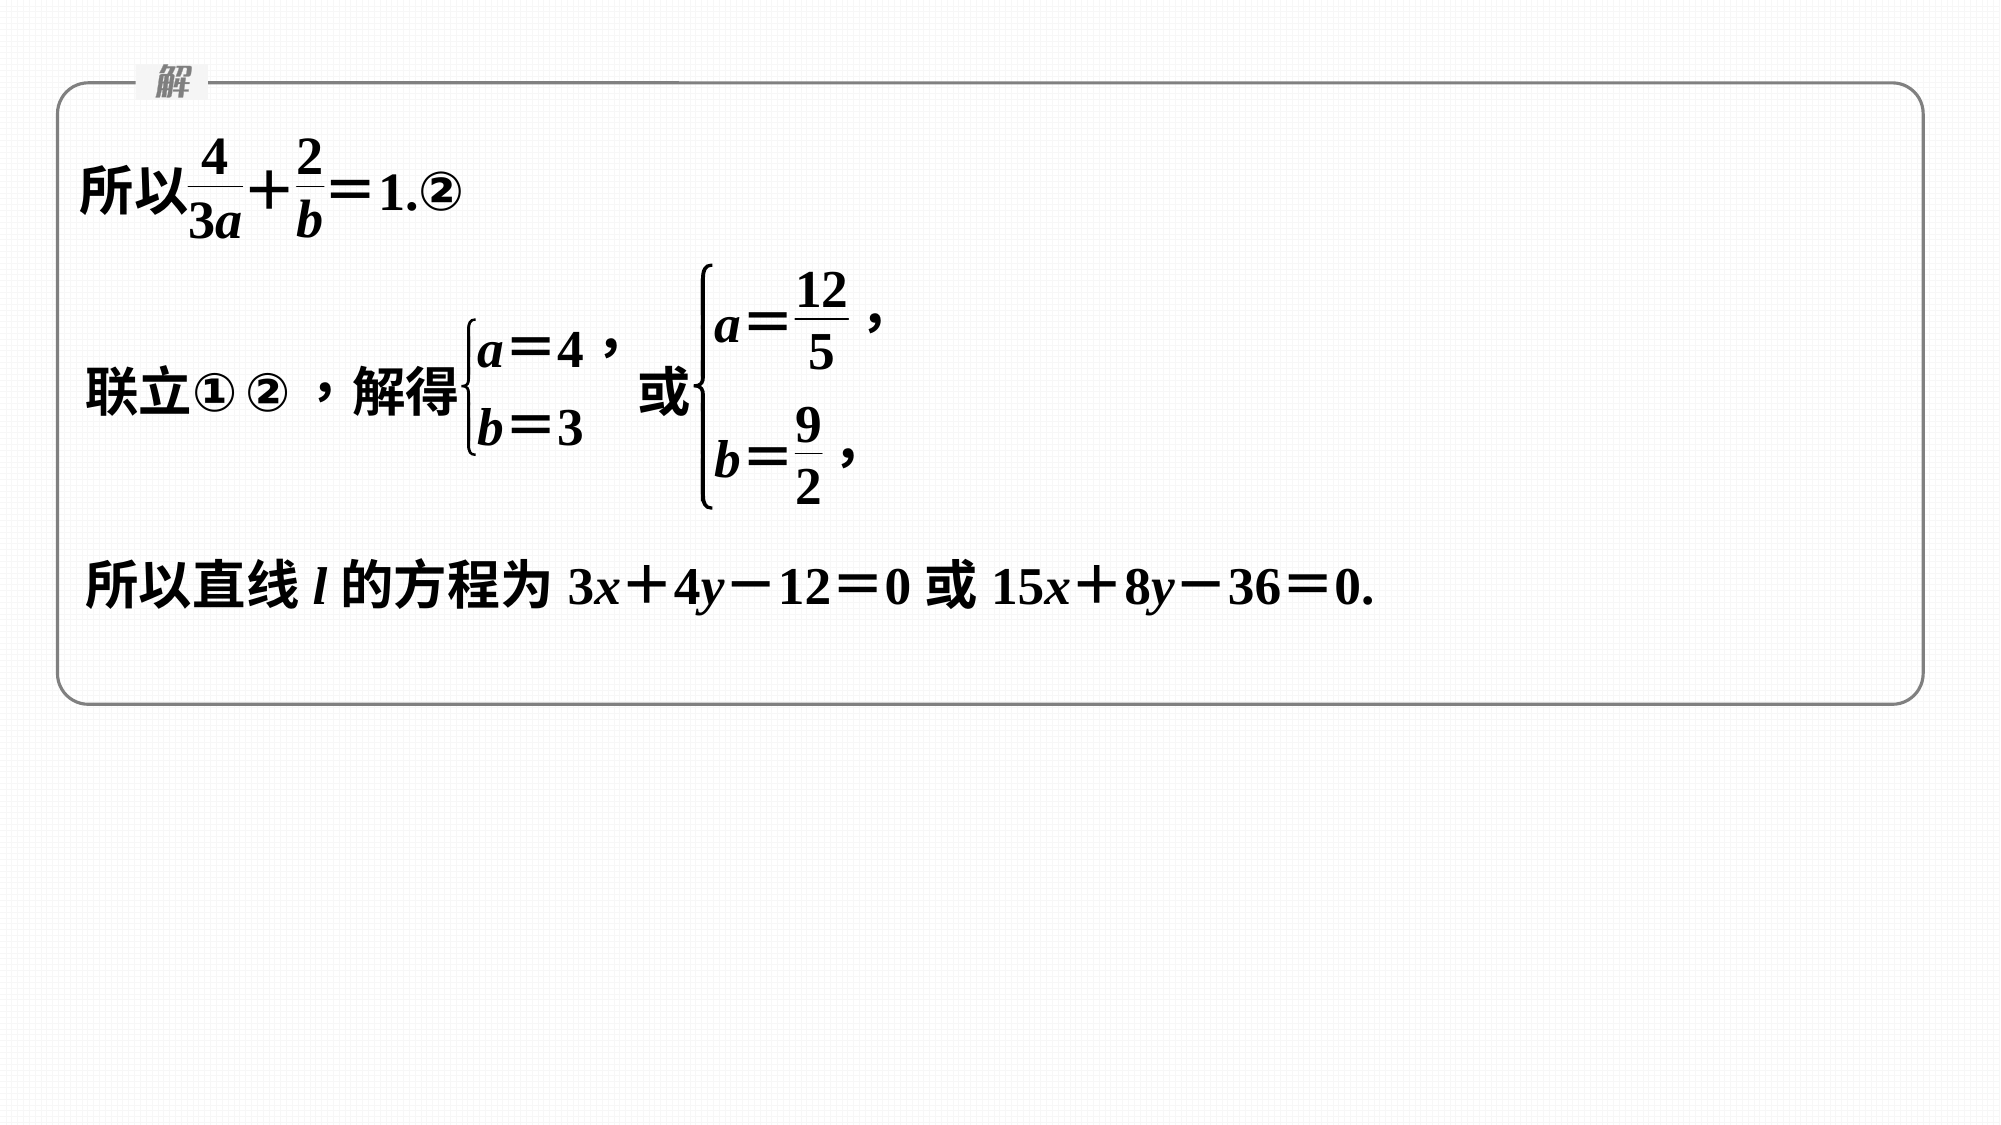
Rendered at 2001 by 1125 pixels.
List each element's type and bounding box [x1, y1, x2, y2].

text_box [85, 537, 1938, 665]
text_box [57, 64, 1924, 705]
text_box [79, 122, 1964, 252]
text_box [85, 252, 1938, 537]
